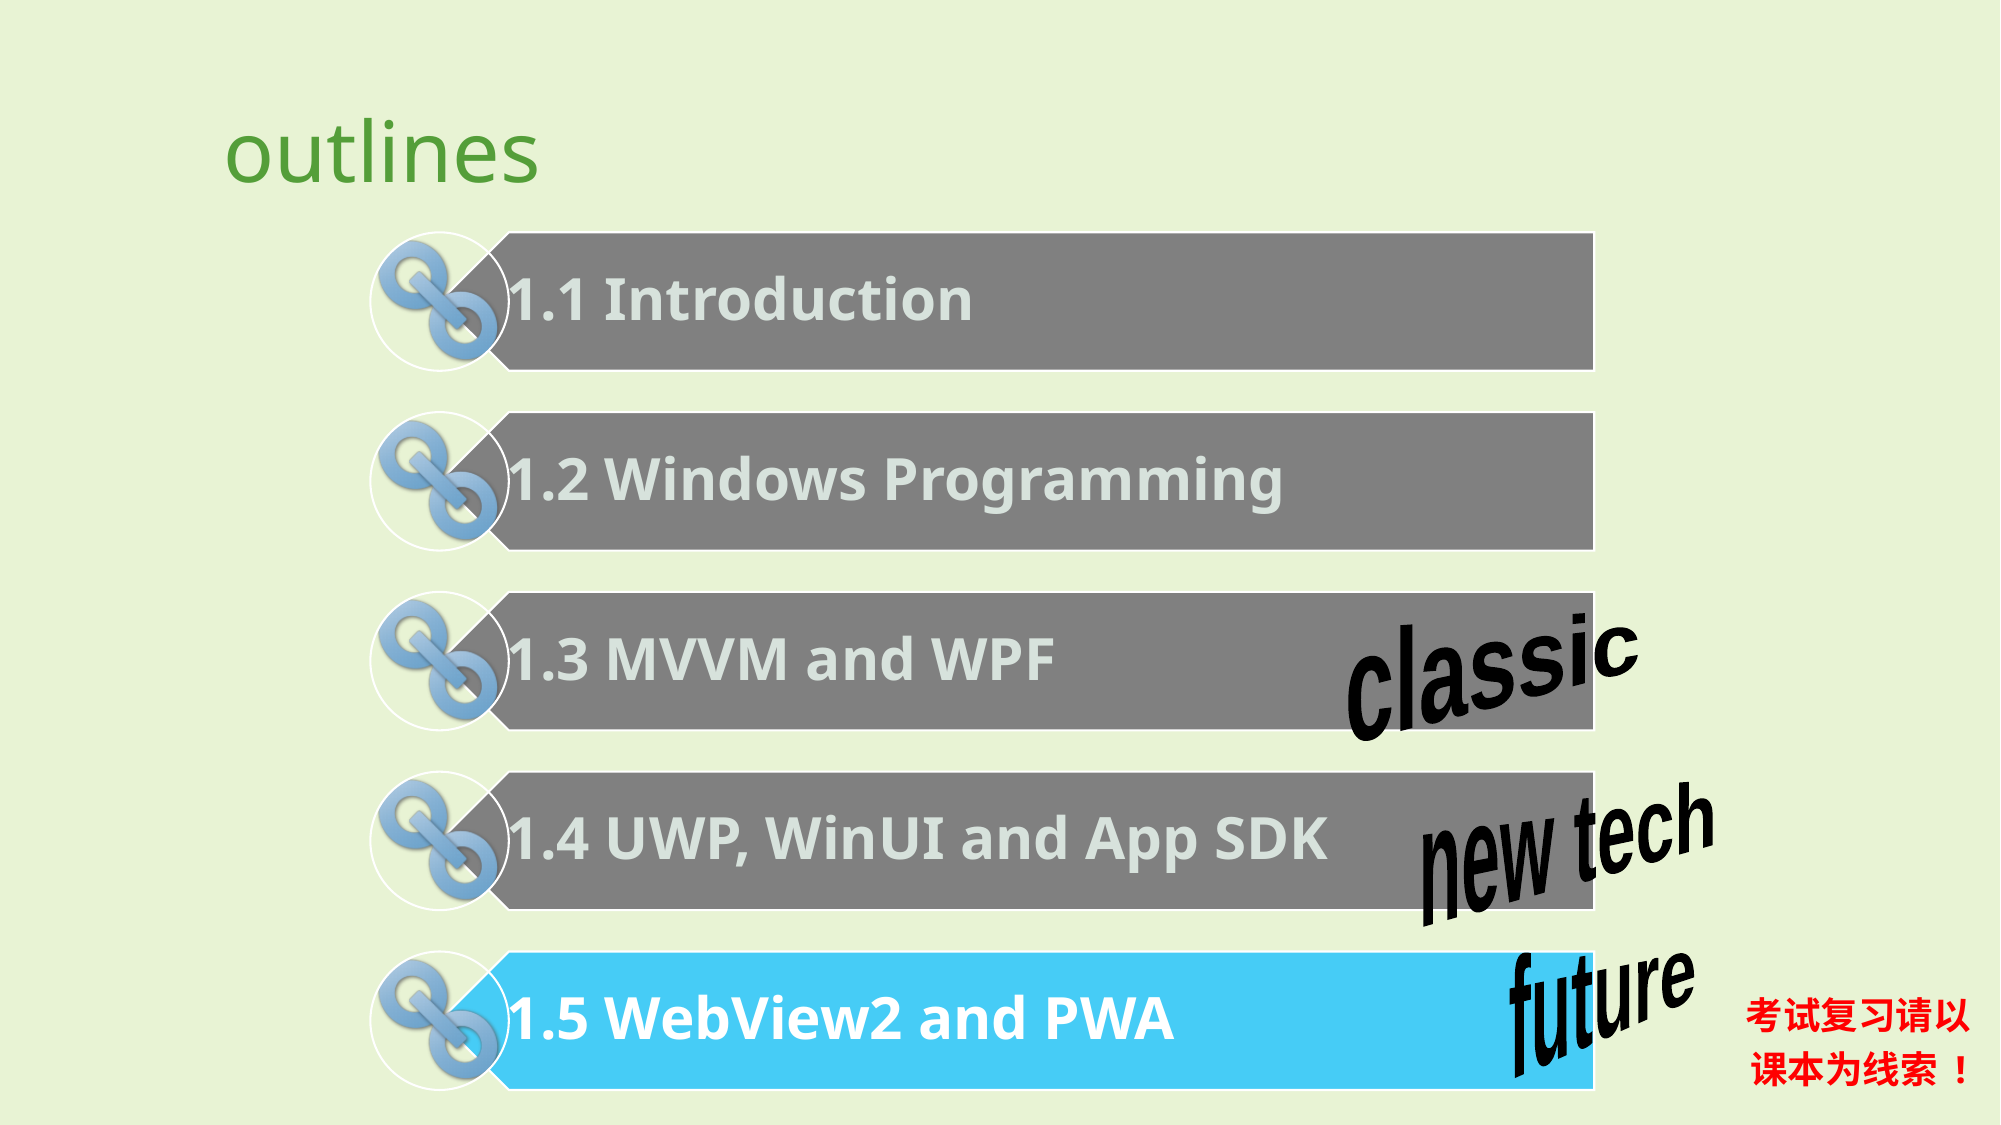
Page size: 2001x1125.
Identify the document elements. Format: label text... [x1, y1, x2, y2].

title outlines [208, 30, 1595, 208]
text_box 考试复习请以课本为线索 ! [1716, 975, 2000, 1099]
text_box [114, 232, 1851, 1091]
